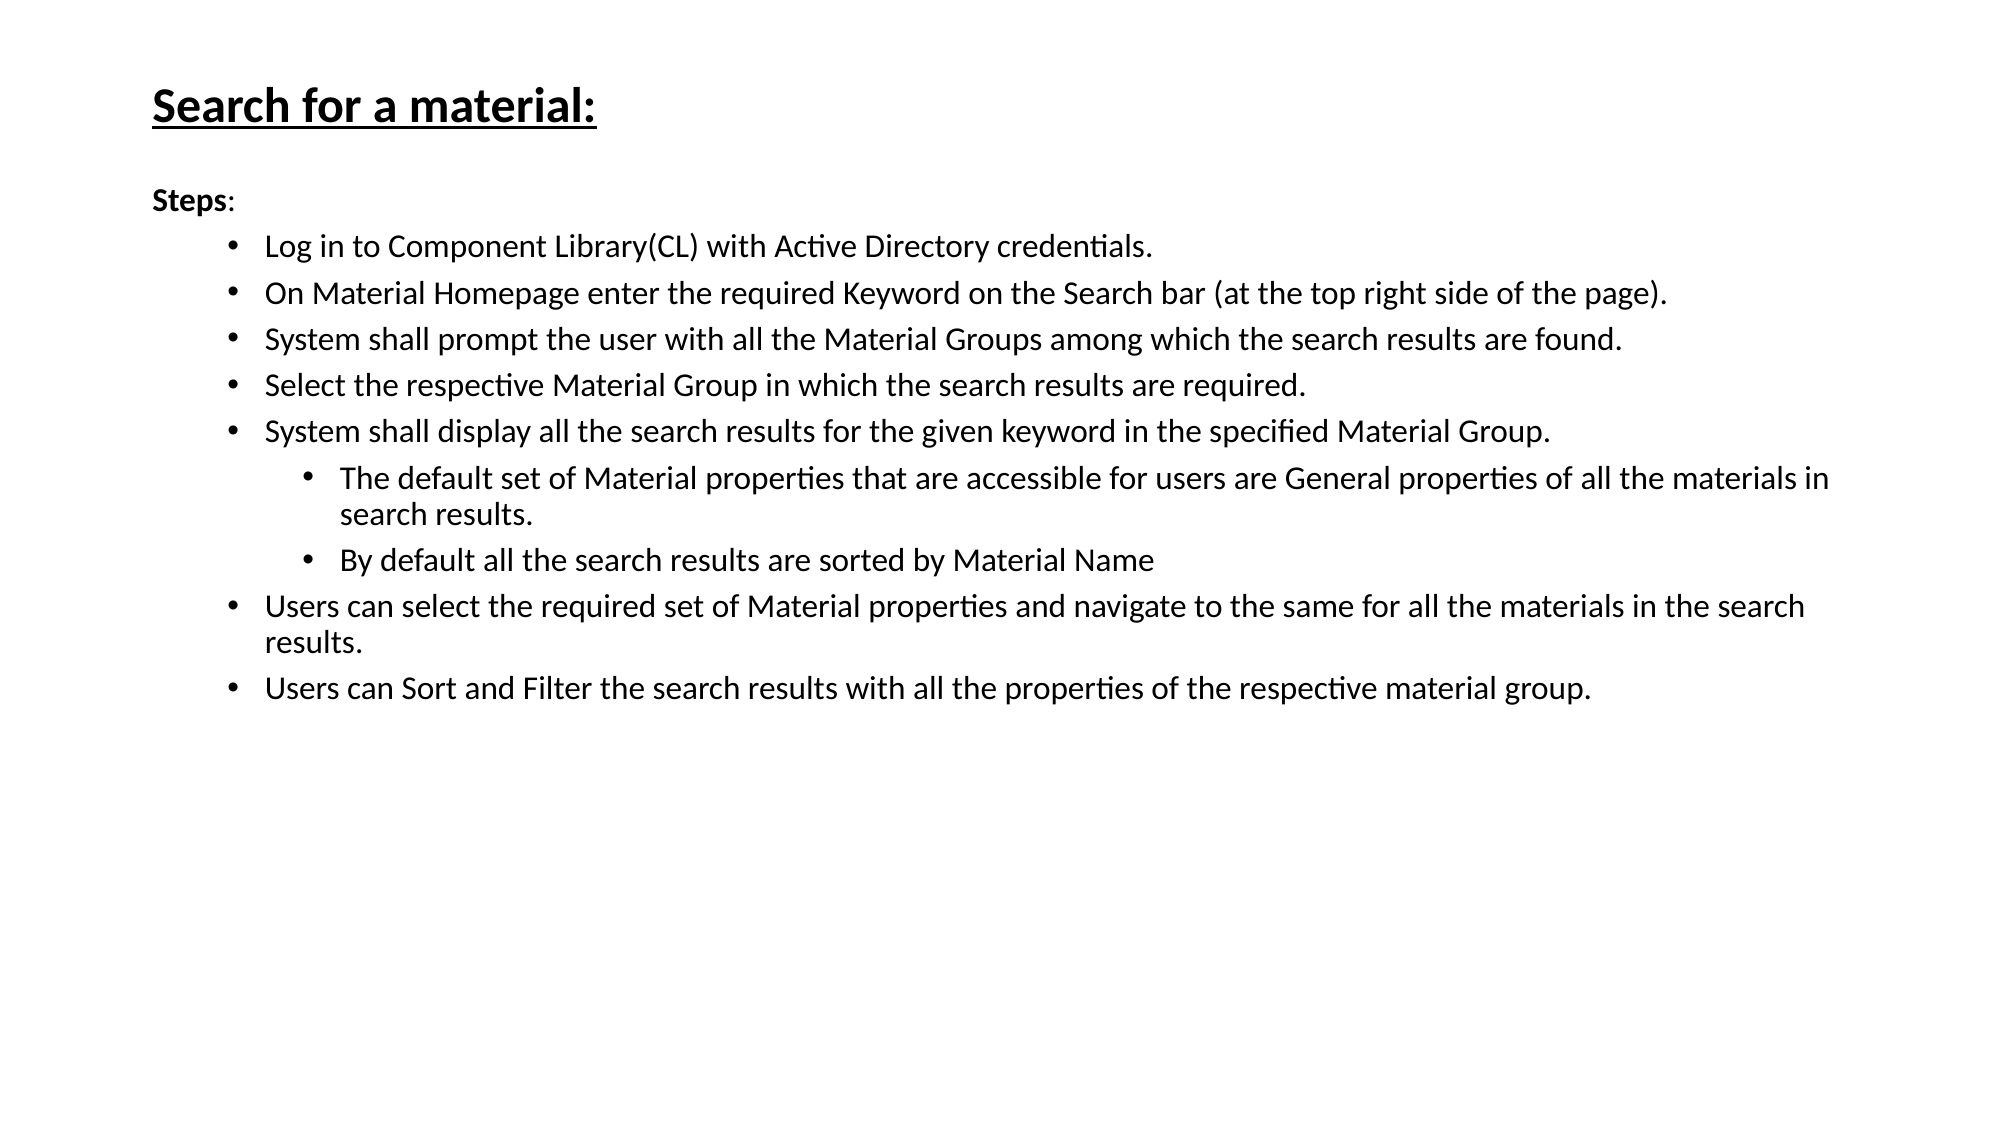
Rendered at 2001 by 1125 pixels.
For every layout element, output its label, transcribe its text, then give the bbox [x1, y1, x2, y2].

list Steps: Log in to Component Library(CL) with Active Directory credentials. On Material Homepage enter the required Keyword on the Search bar (at the top right side of the page). System shall prompt the user with all the Material Groups among which the search results are found. Select the respective Material Group in which the search results are required. System shall display all the search results for the given keyword in the specified Material Group. The default set of Material properties that are accessible for users are General properties of all the materials in search results. By default all the search results are sorted by Material Name Users can select the required set of Material properties and navigate to the same for all the materials in the search results. Users can Sort and Filter the search results with all the properties of the respective material group. [137, 175, 1863, 890]
title Search for a material: [137, 59, 632, 154]
